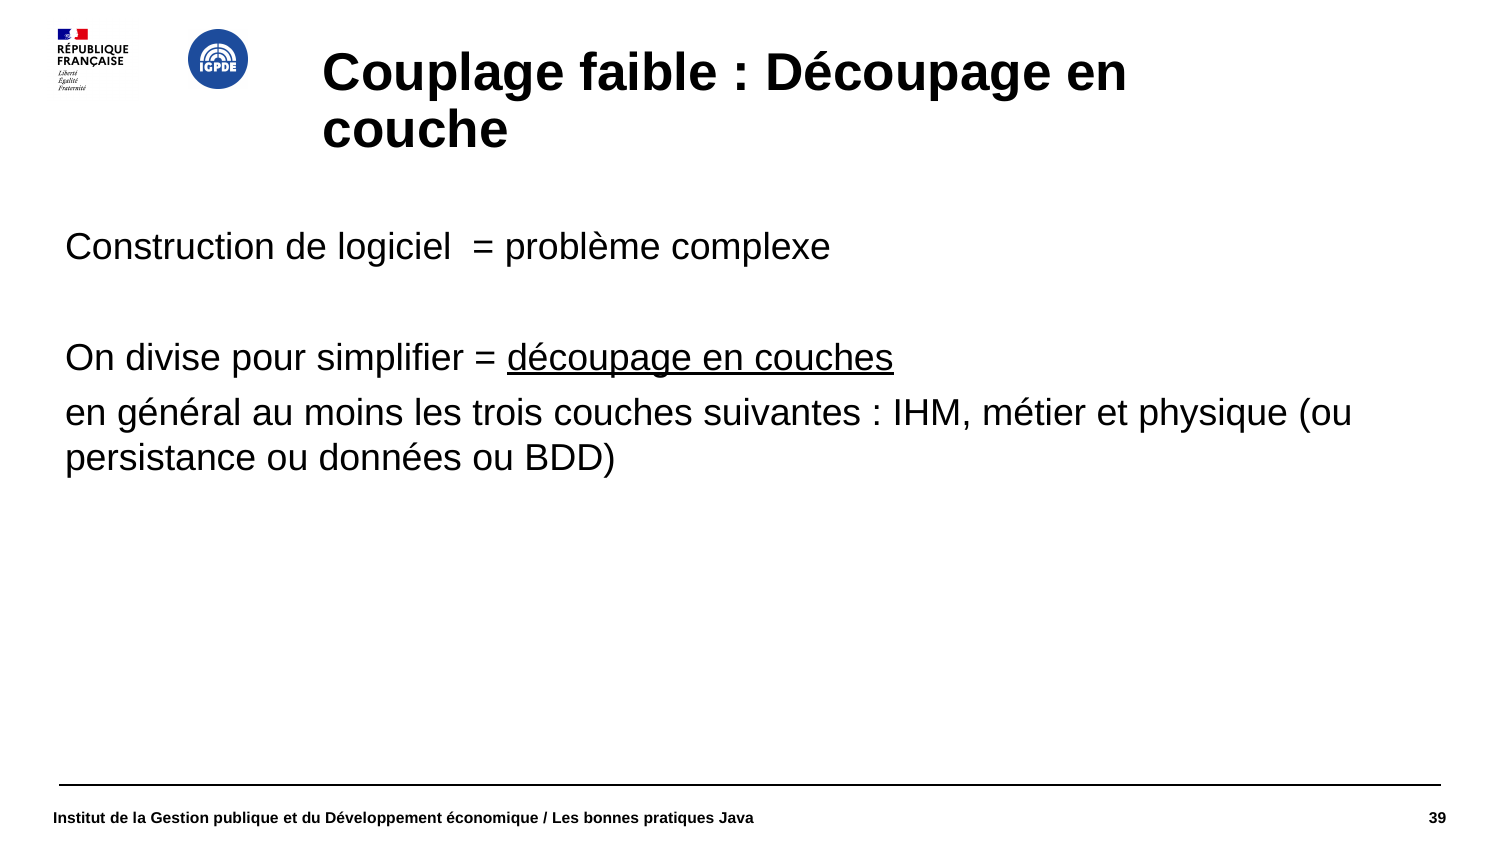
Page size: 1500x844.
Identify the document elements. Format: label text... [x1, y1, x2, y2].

slide_number 39 [1224, 787, 1447, 844]
footer Institut de la Gestion publique et du Développement économique / Les bonnes pratiques Java [53, 787, 780, 844]
picture [188, 29, 248, 89]
title Couplage faible : Découpage en couche [322, 44, 1282, 116]
picture [47, 18, 139, 101]
list Construction de logiciel = problème complexe On divise pour simplifier = découpage en couches en général au moins les trois couches suivantes : IHM, métier et physique (ou persistance ou données ou BDD) [64, 222, 1376, 682]
